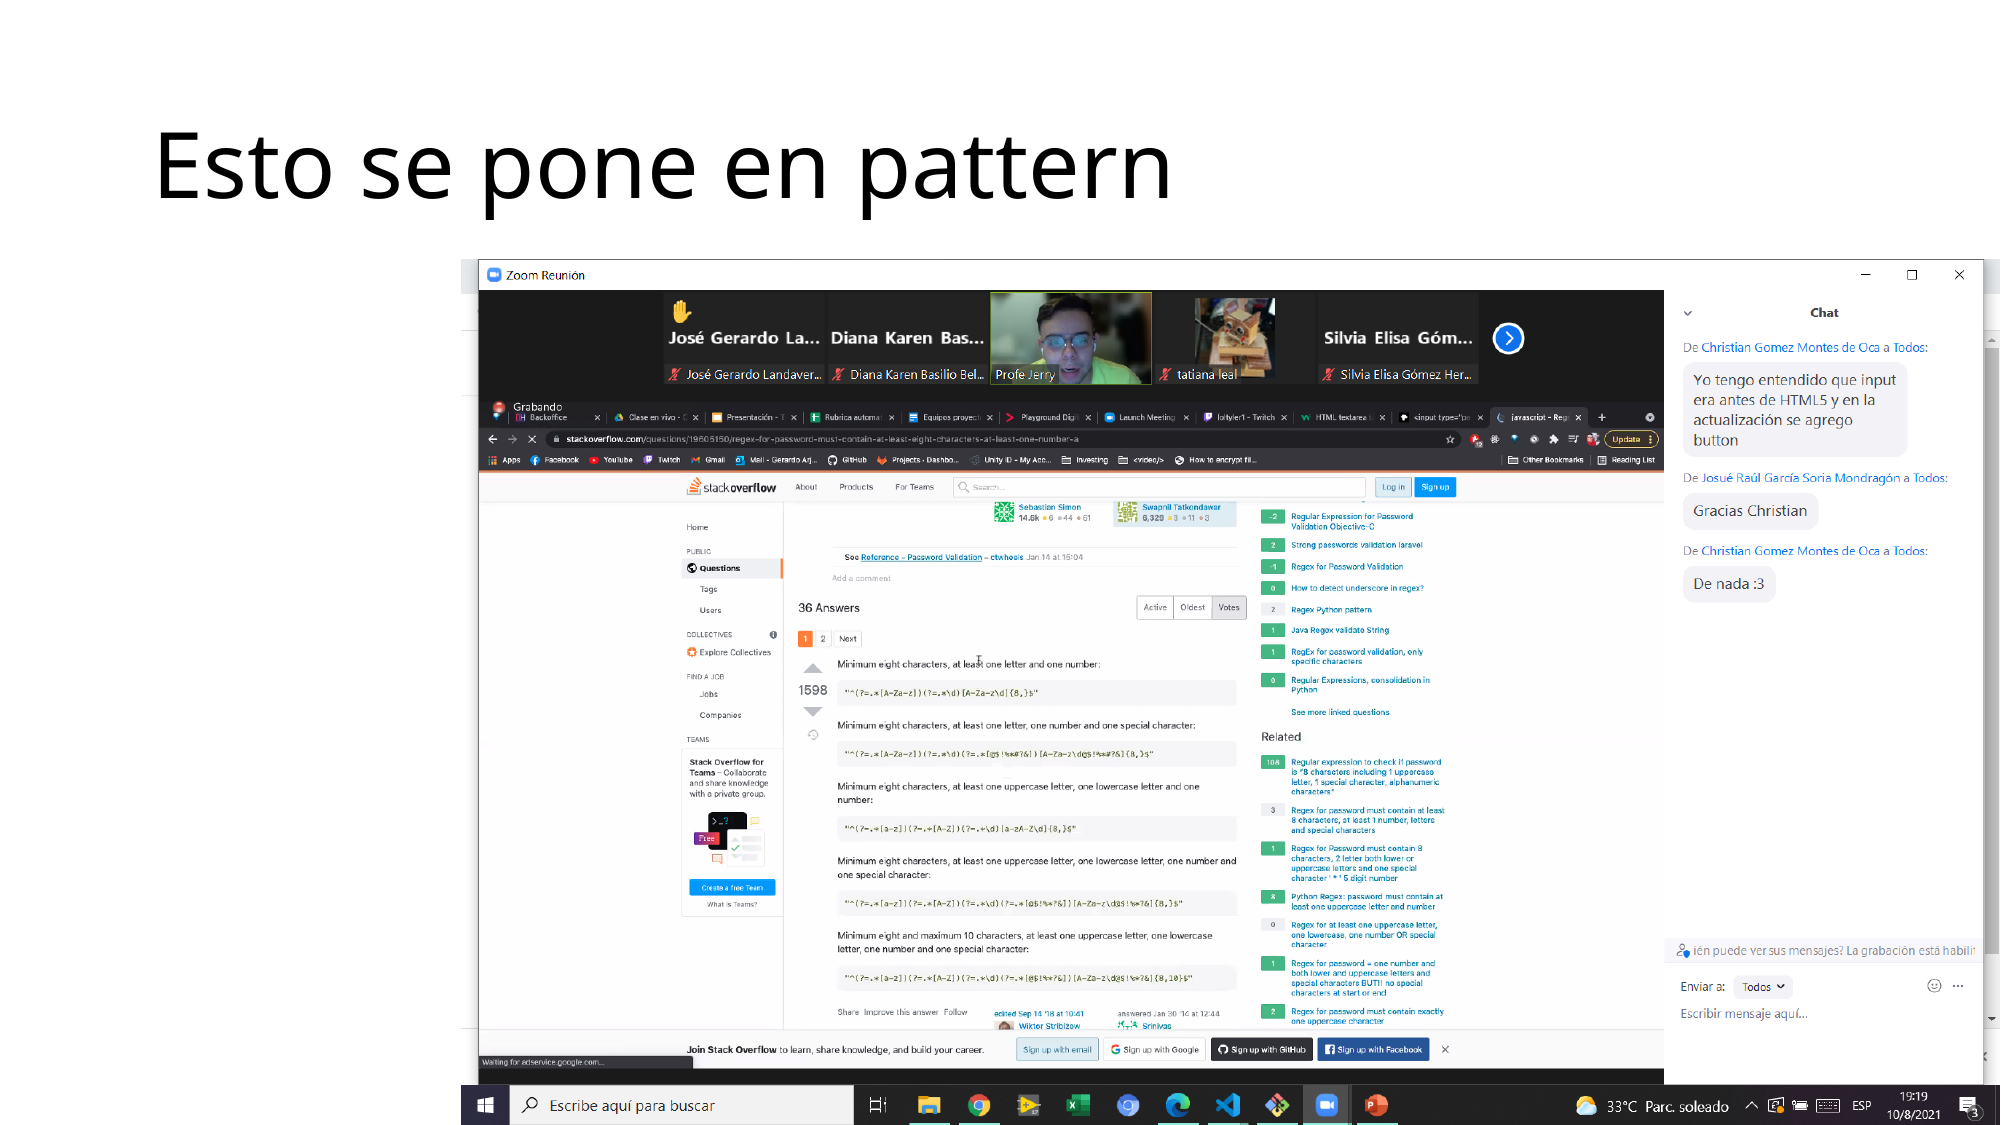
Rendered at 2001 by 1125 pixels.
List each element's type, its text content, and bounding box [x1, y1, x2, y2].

picture [461, 259, 2000, 1125]
title Esto se pone en pattern [137, 59, 1863, 278]
